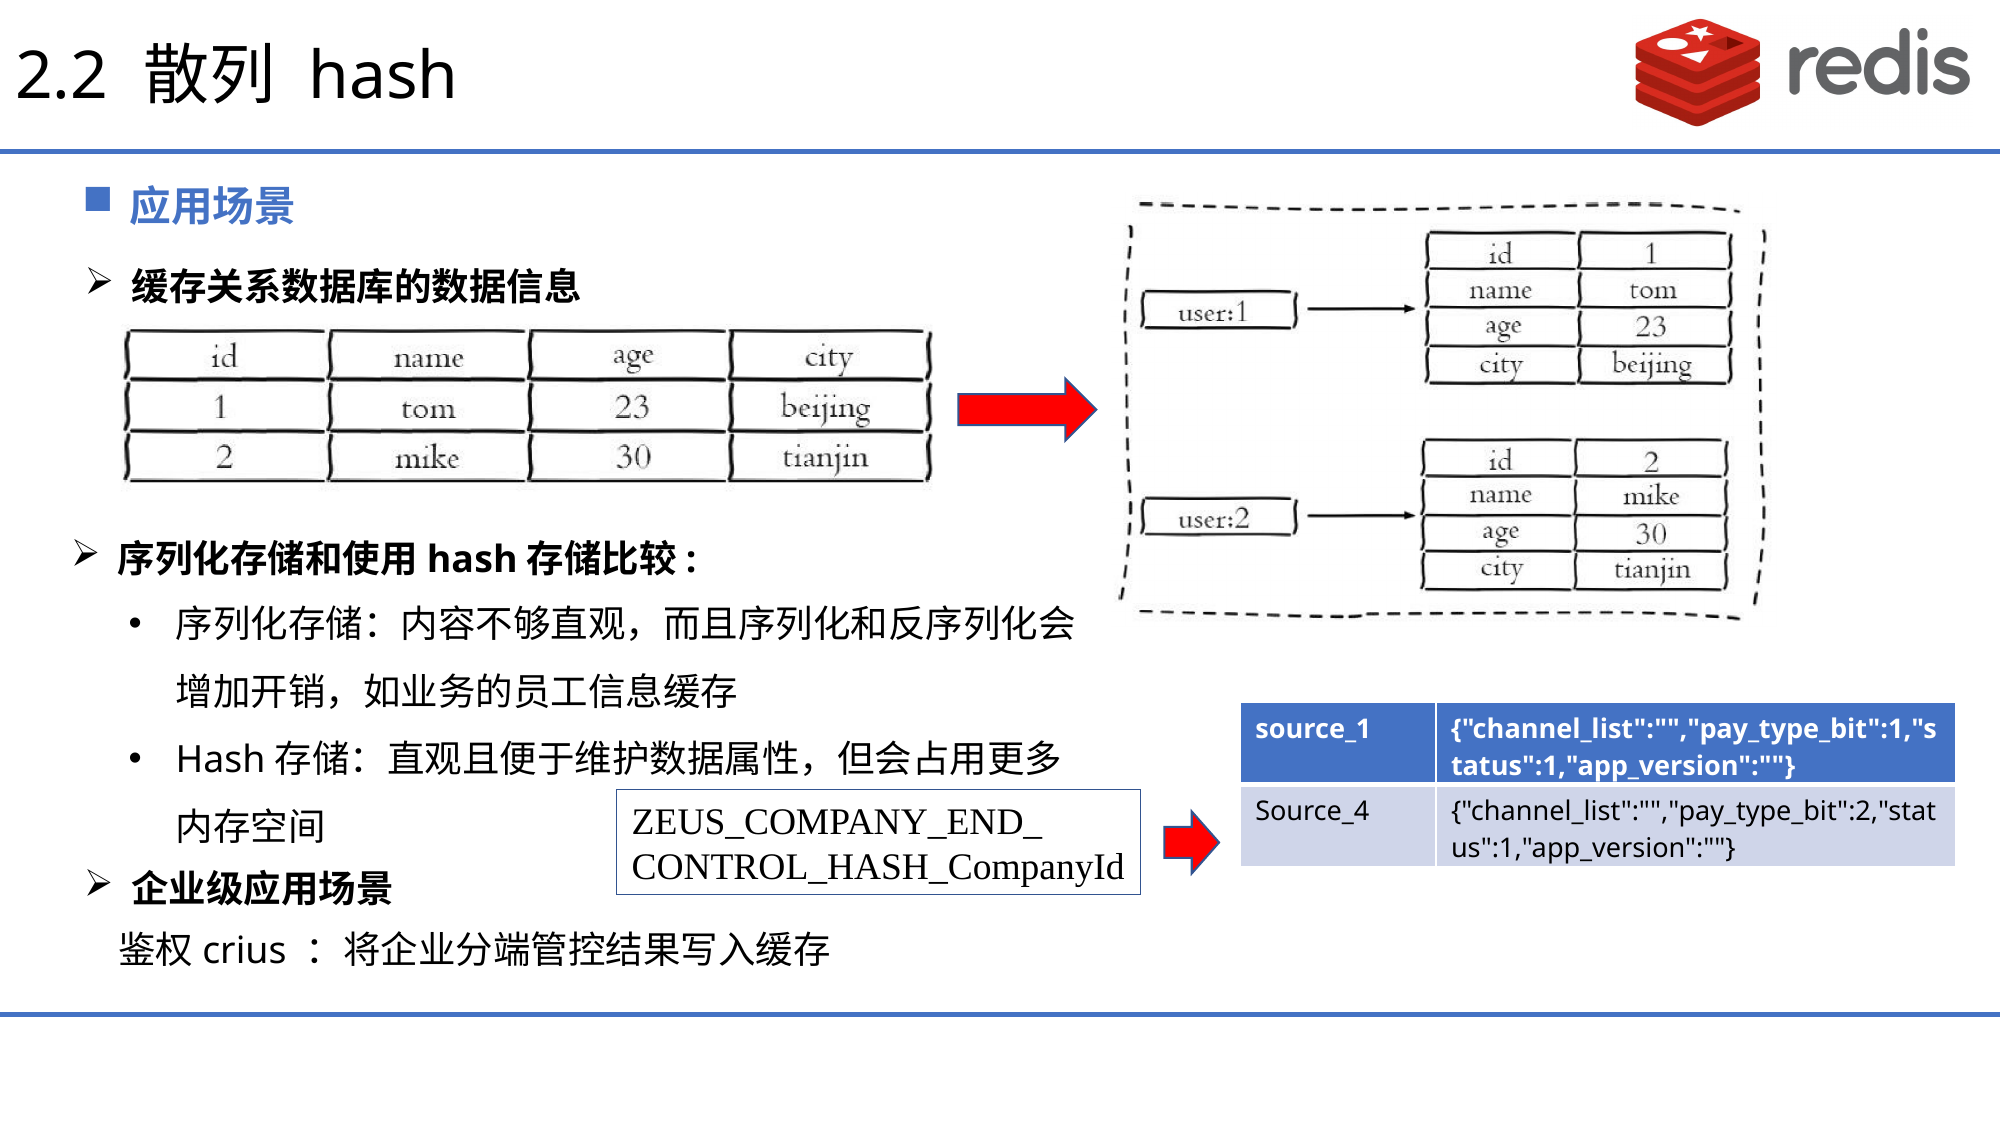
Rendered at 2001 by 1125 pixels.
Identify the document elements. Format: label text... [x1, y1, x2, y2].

picture [1110, 192, 1777, 627]
text_box 企业级应用场景 [69, 858, 409, 918]
table_cell {"channel_list":"","pay_type_bit":2,"status":1,"app_version":""} [1437, 787, 1955, 866]
text_box [959, 376, 1098, 444]
text_box [1163, 808, 1221, 877]
table_cell Source_4 [1241, 787, 1435, 866]
table_header source_1 [1241, 703, 1435, 782]
picture [1632, 15, 1973, 130]
title 2.2 散列 hash [0, 21, 1046, 124]
text_box 鉴权crius ：将企业分端管控结果写入缓存 [103, 918, 846, 979]
text_box 序列化存储：内容不够直观，而且序列化和反序列化会增加开销，如业务的员工信息缓存 Hash存储：直观且便于维护数据属性，但会占用更多内存空间 [113, 570, 1115, 855]
text_box ZEUS_COMPANY_END_ CONTROL_HASH_CompanyId [616, 789, 1141, 895]
text_box 应用场景 [67, 172, 314, 237]
picture [113, 323, 959, 496]
text_box 缓存关系数据库的数据信息 [70, 256, 597, 316]
table_header {"channel_list":"","pay_type_bit":1,"status":1,"app_version":""} [1437, 703, 1955, 782]
text_box 序列化存储和使用hash存储比较: [56, 505, 712, 588]
